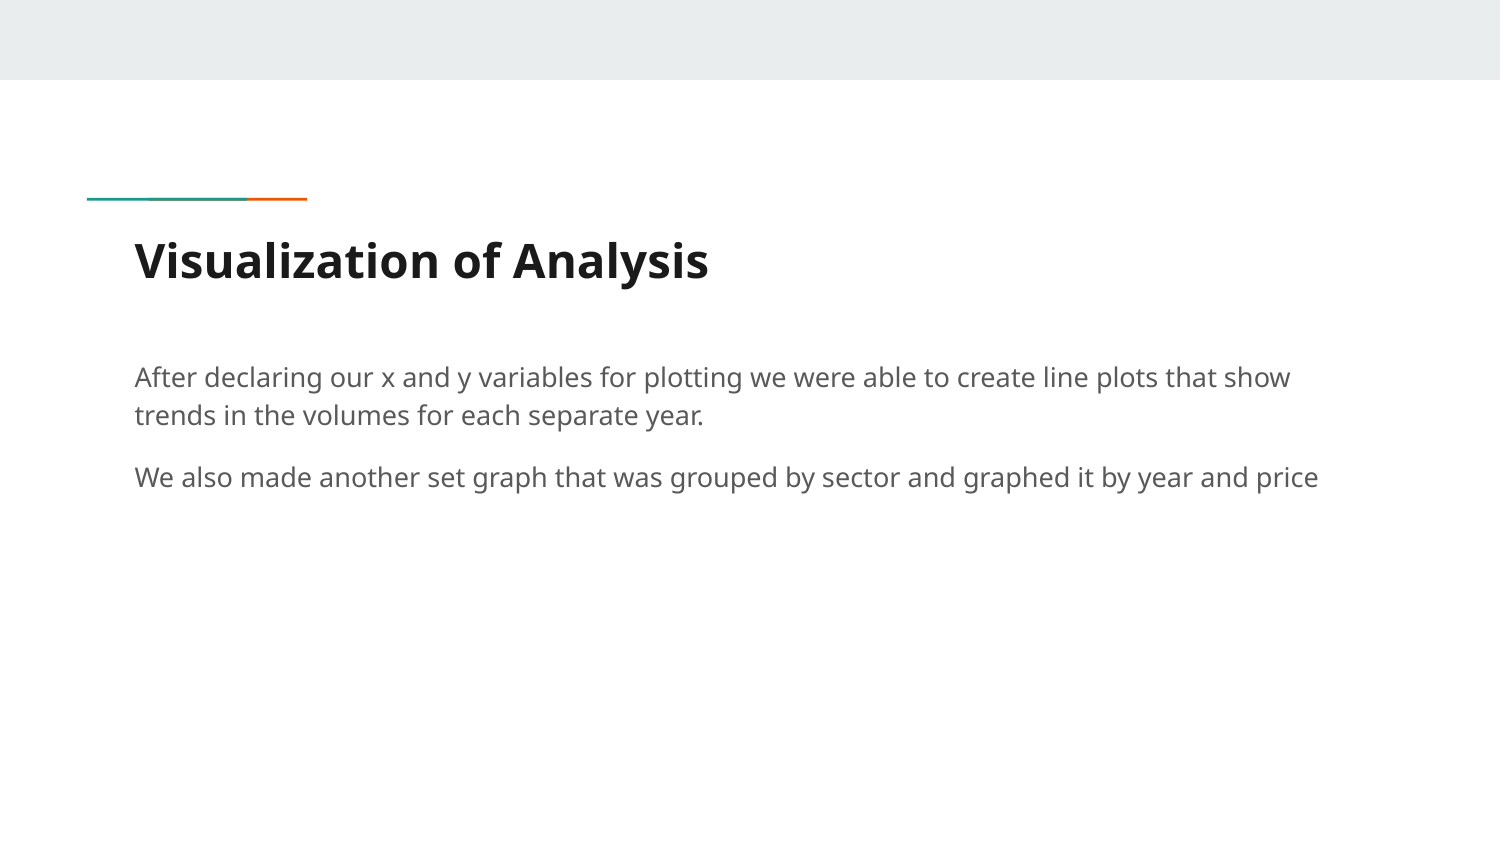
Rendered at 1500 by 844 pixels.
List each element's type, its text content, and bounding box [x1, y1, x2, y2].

list After declaring our x and y variables for plotting we were able to create line plots that show trends in the volumes for each separate year. We also made another set graph that was grouped by sector and graphed it by year and price [119, 341, 1381, 712]
title Visualization of Analysis [119, 216, 1381, 305]
